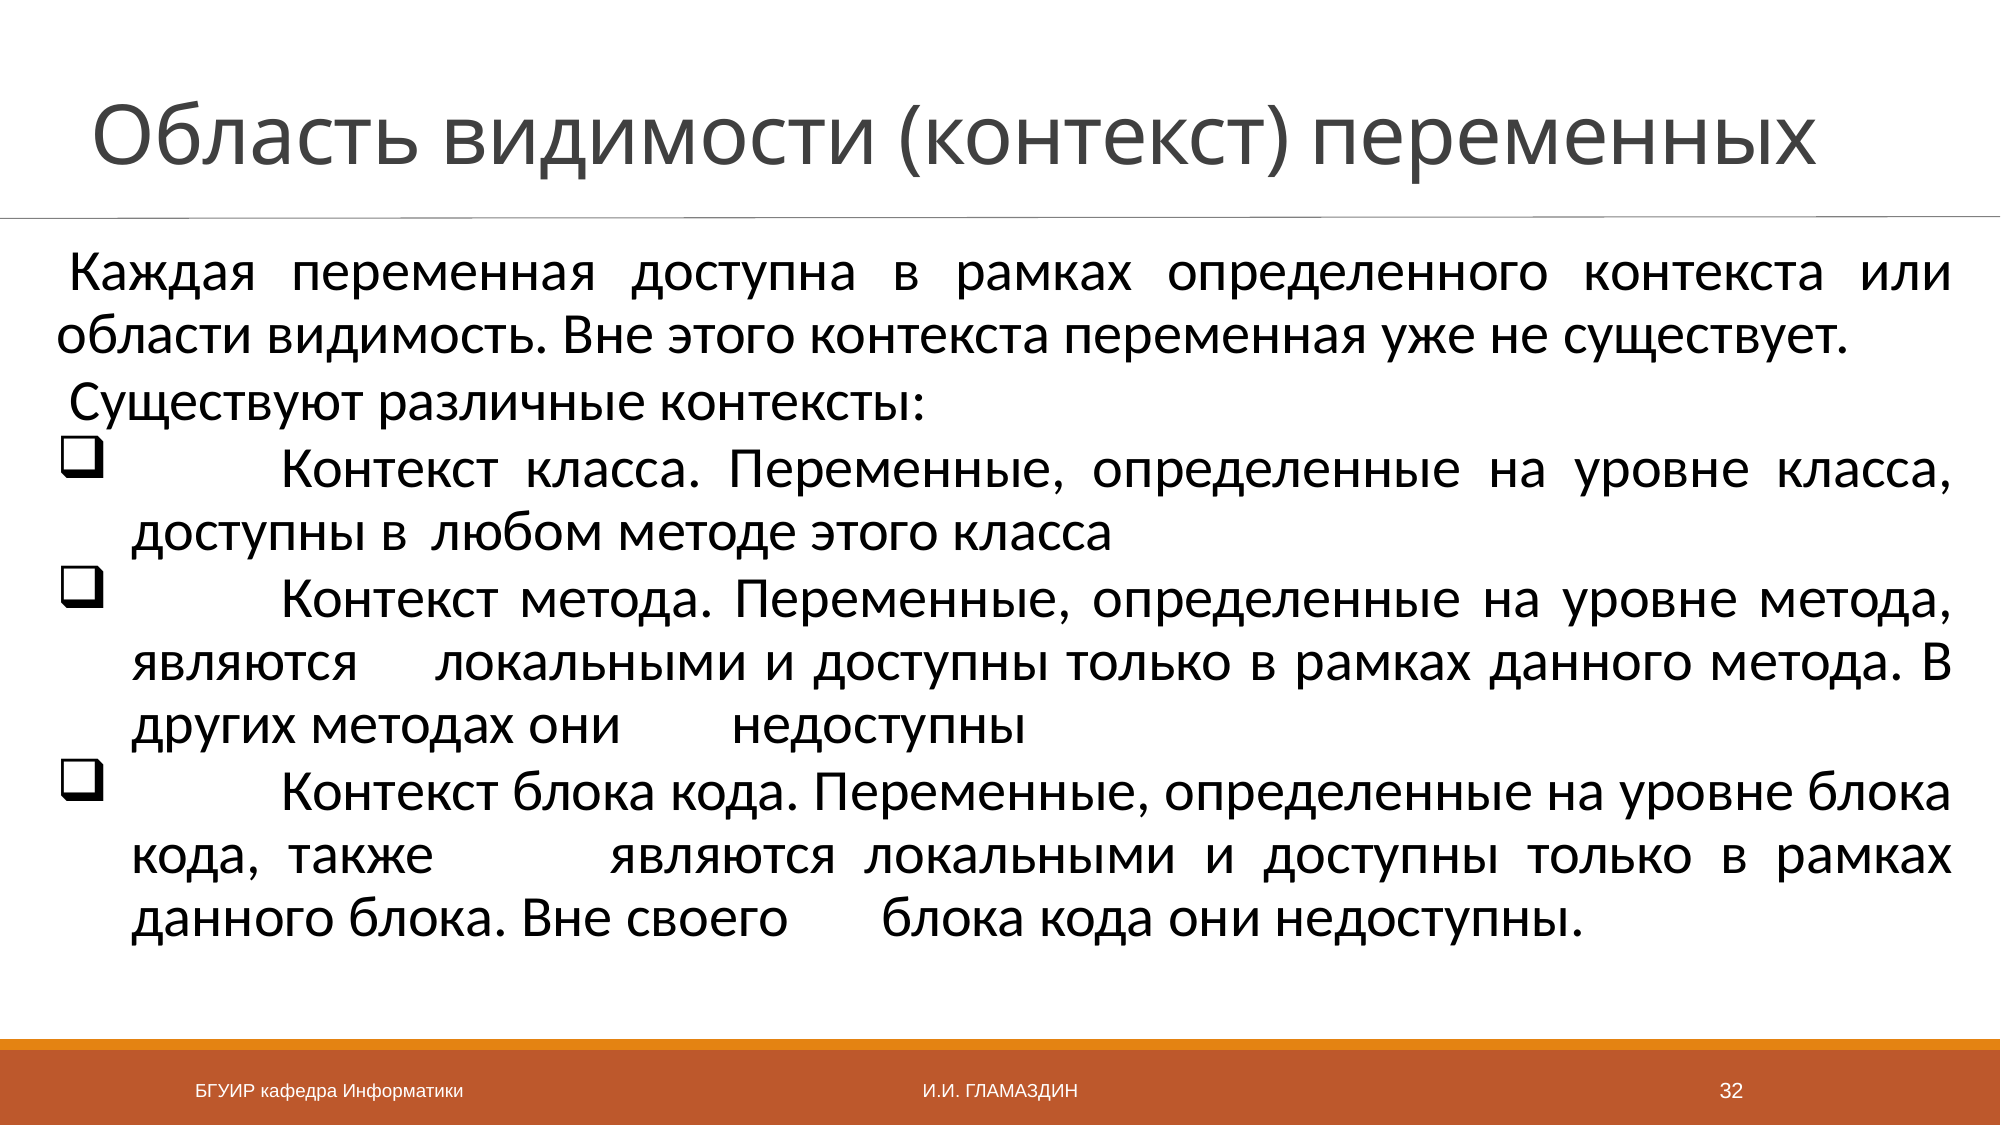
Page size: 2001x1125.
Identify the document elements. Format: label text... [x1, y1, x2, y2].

slide_number 32 [1624, 1059, 1840, 1120]
footer И.И. Гламаздин [604, 1059, 1396, 1120]
slide_number БГУИР кафедра Информатики [180, 1059, 586, 1120]
title Область видимости (контекст) переменных [56, 47, 1940, 189]
list Каждая переменная доступна в рамках определенного контекста или области видимость. Вне этого контекста переменная уже не существует. Существуют различные контексты: Контекст класса. Переменные, определенные на уровне класса, доступны в любом методе этого класса Контекст метода. Переменные, определенные на уровне метода, являются локальными и доступны только в рамках данного метода. В других методах они недоступны Контекст блока кода. Переменные, определенные на уровне блока кода, также являются локальными и доступны только в рамках данного блока. Вне своего блока кода они недоступны. [56, 232, 1954, 898]
